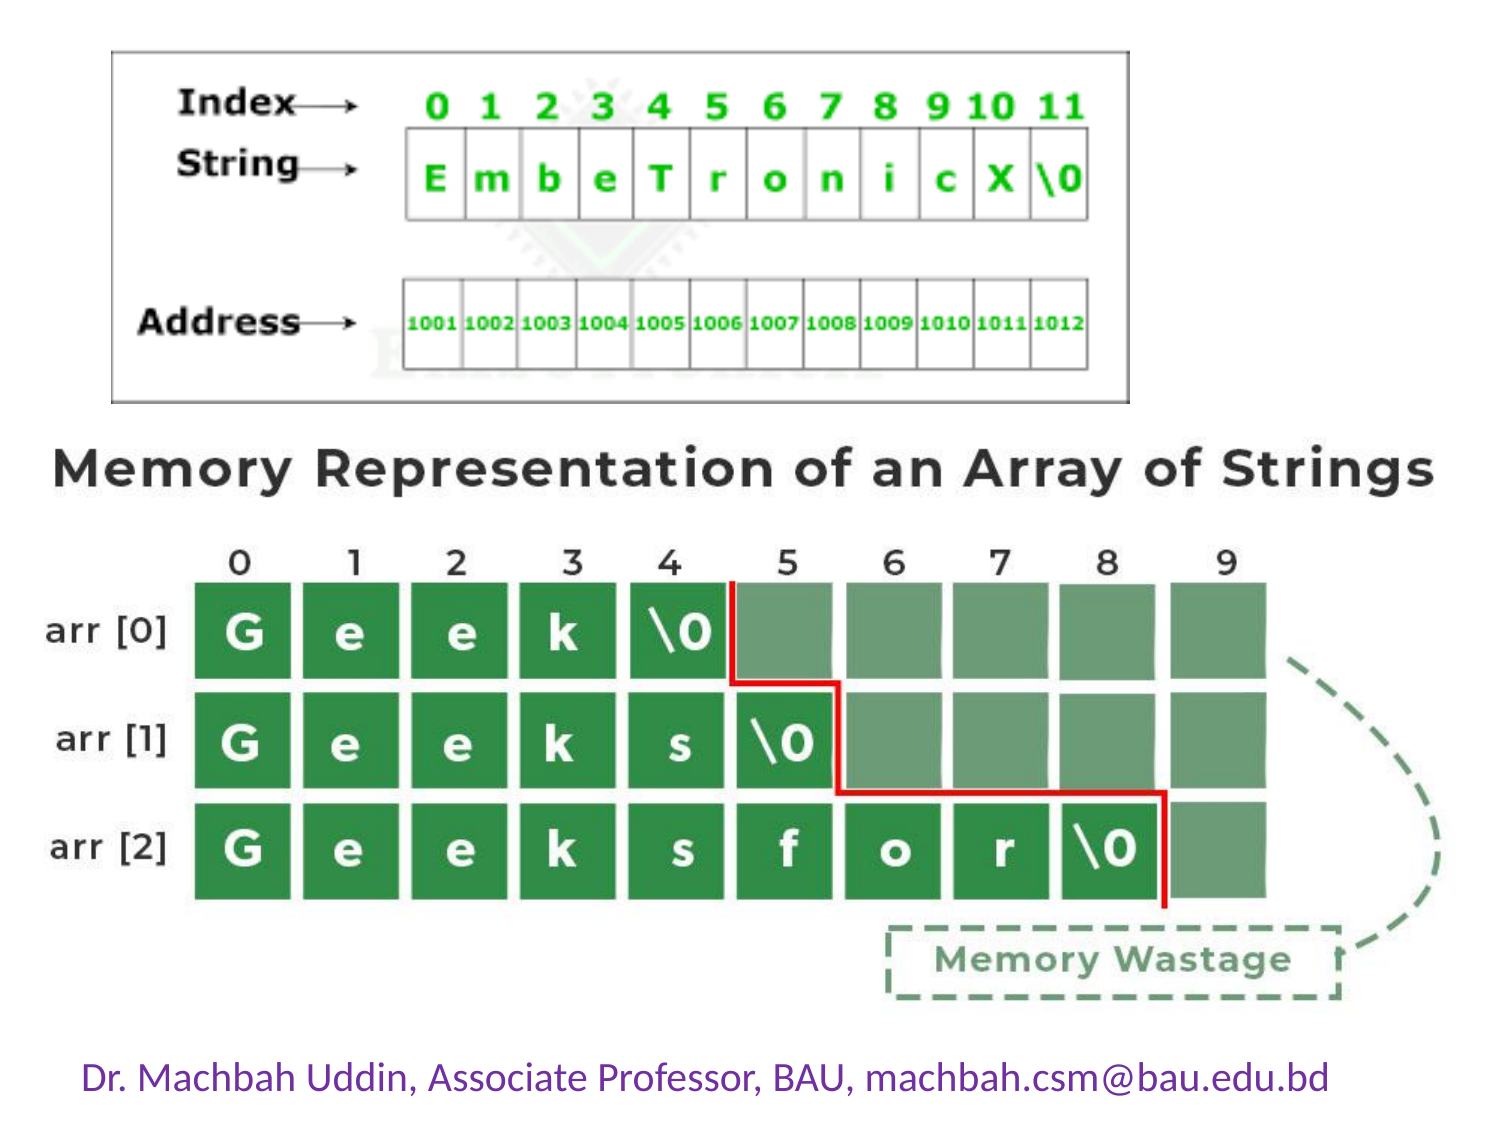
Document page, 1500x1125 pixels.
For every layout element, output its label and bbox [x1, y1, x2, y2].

picture [43, 427, 1457, 1016]
picture [110, 41, 1131, 404]
